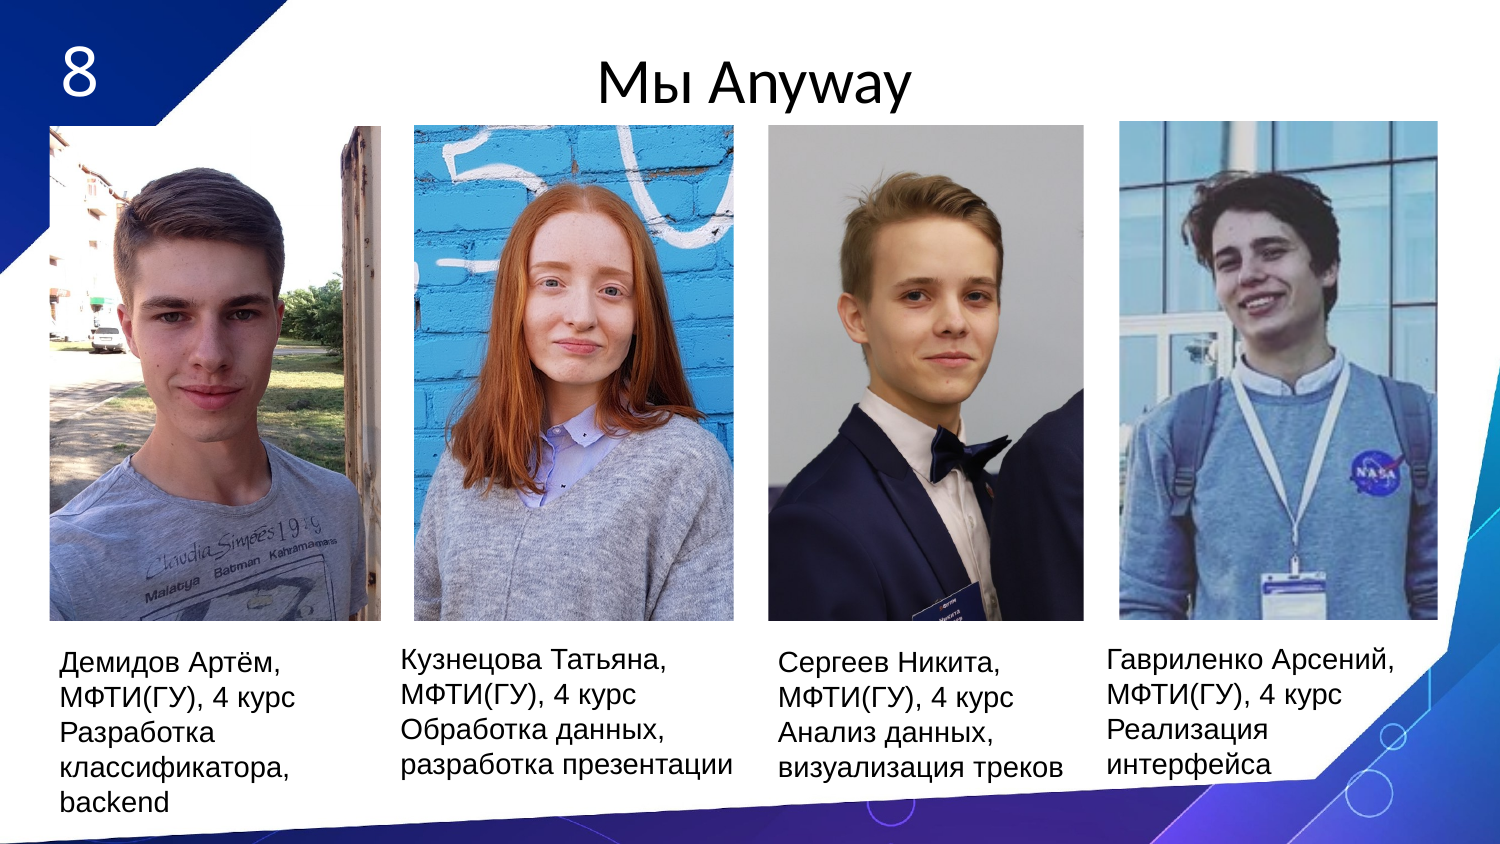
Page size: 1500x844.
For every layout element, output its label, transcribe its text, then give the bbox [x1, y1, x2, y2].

text_box Гавриленко Арсений, МФТИ(ГУ), 4 курс Реализация интерфейса [1091, 632, 1480, 823]
text_box 8 [49, 22, 157, 117]
text_box Сергеев Никита, МФТИ(ГУ), 4 курс Анализ данных, визуализация треков [763, 635, 1113, 826]
text_box Мы Anyway [133, 23, 1376, 126]
text_box Кузнецова Татьяна, МФТИ(ГУ), 4 курс Обработка данных, разработка презентации [385, 632, 758, 823]
text_box Демидов Артём, МФТИ(ГУ), 4 курс Разработка классификатора, backend [44, 635, 363, 844]
picture [0, 0, 1500, 844]
